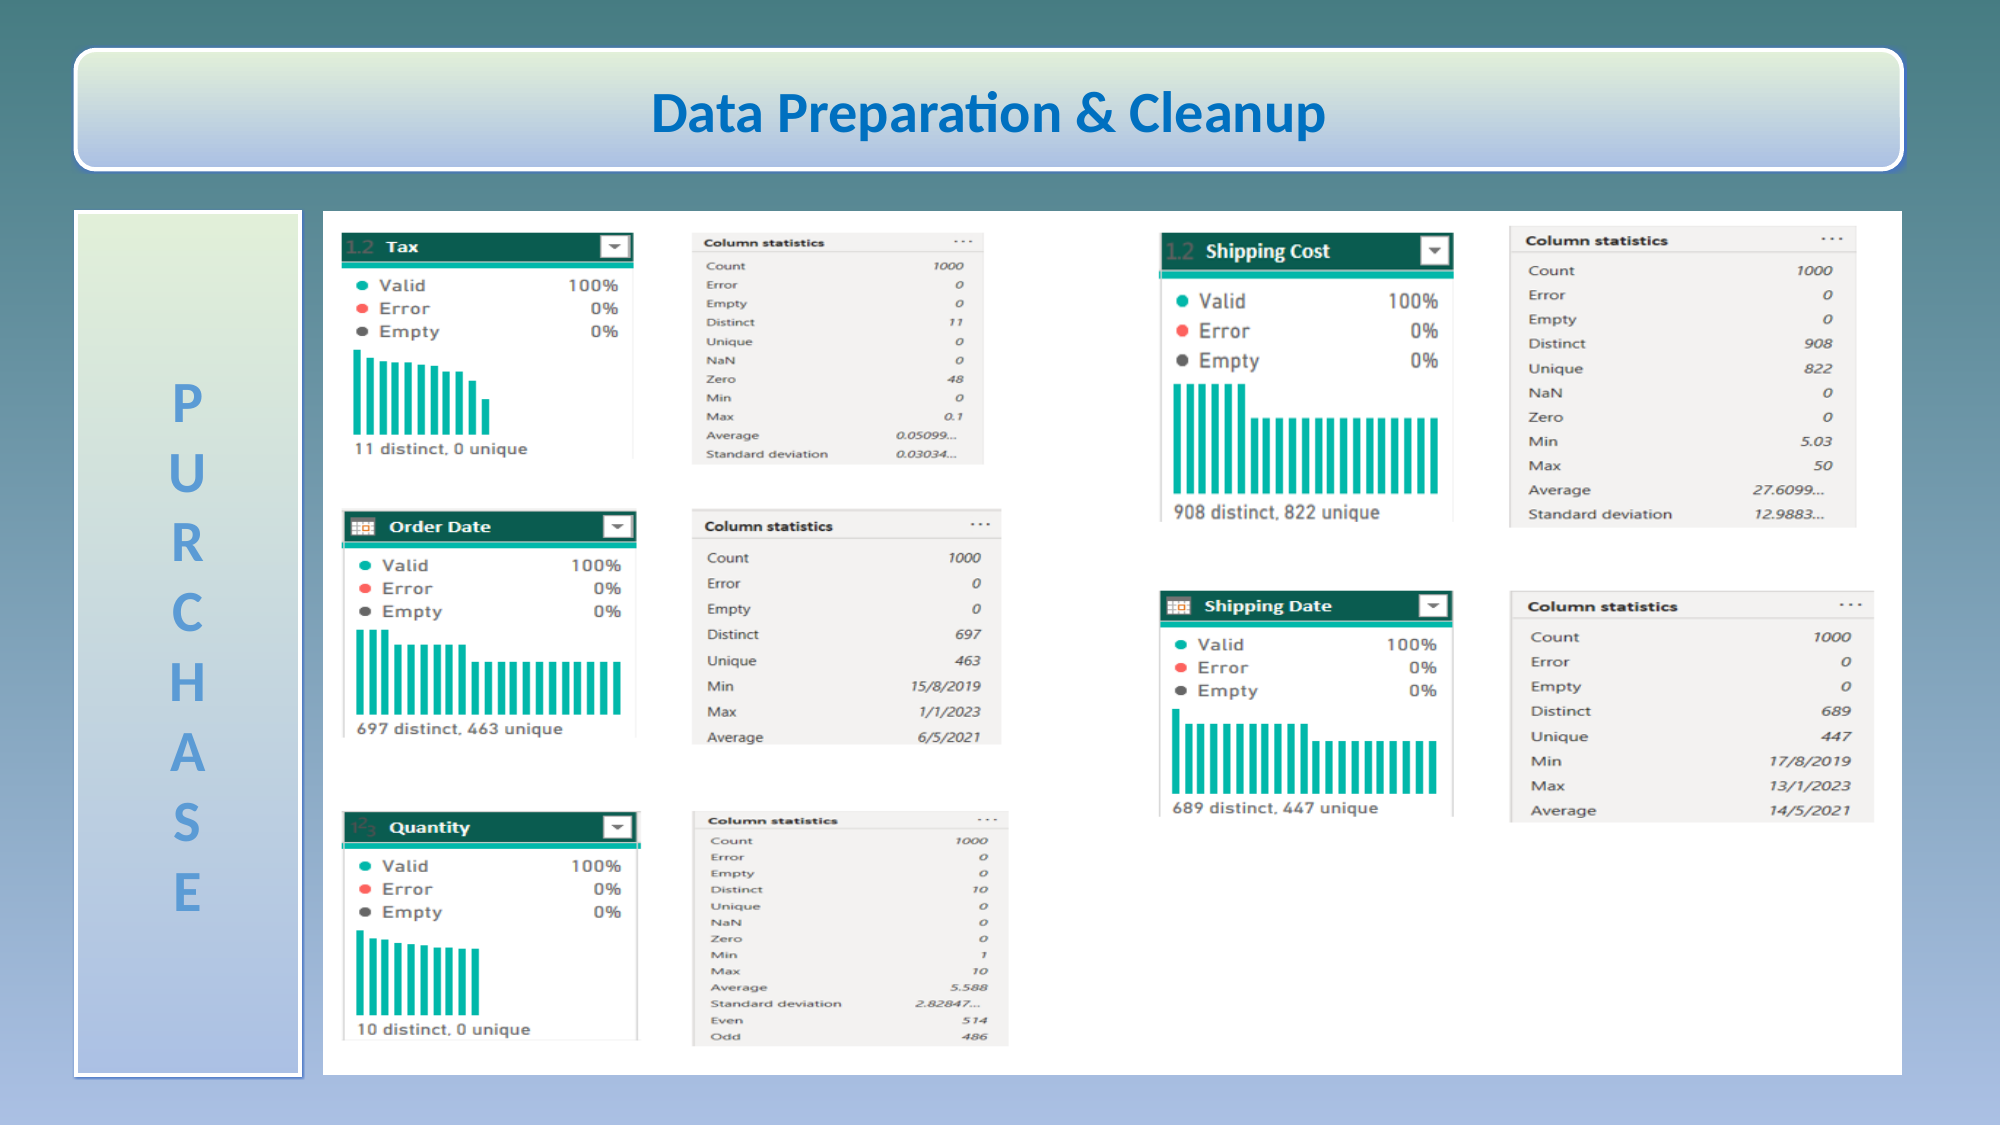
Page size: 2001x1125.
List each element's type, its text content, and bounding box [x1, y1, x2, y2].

text_box P U R C H A S E [75, 211, 301, 1076]
picture [323, 211, 1902, 1076]
text_box Data Preparation & Cleanup [74, 48, 1903, 171]
